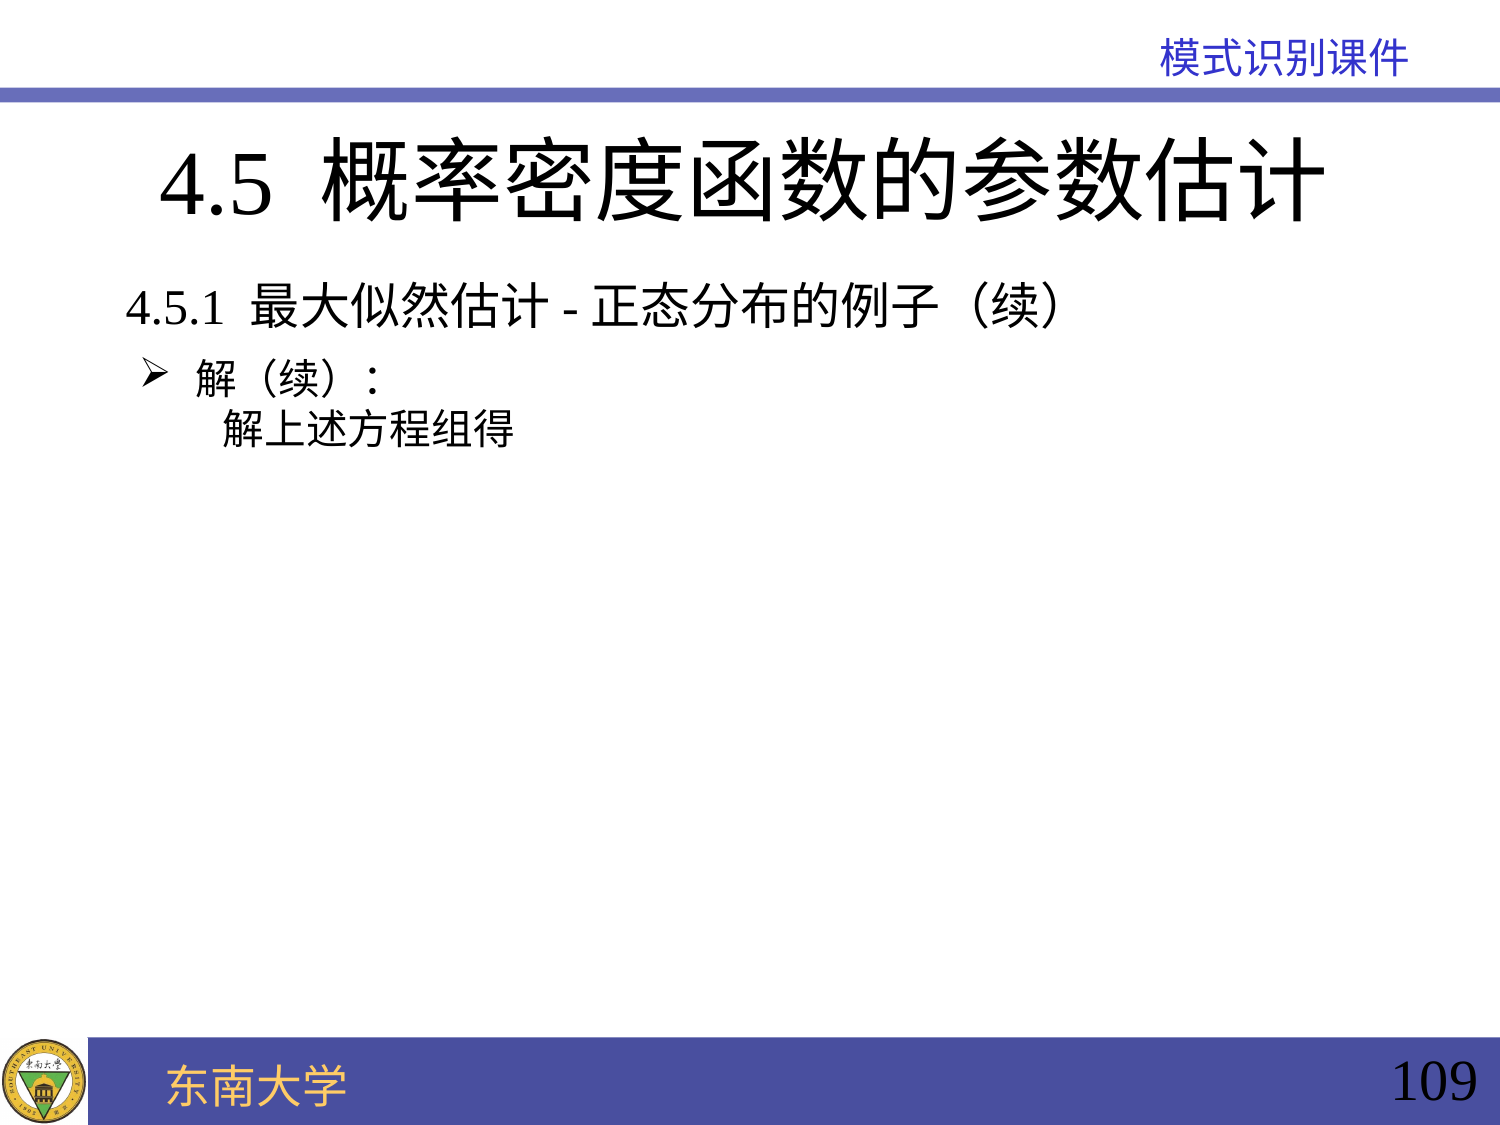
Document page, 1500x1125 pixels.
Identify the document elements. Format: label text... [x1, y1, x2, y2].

picture [0, 1038, 88, 1125]
text_box 109 [1376, 1034, 1500, 1120]
text_box 4.5 概率密度函数的参数估计 [112, 99, 1376, 256]
text_box 4.5.1 最大似然估计-正态分布的例子（续） [110, 267, 1106, 342]
